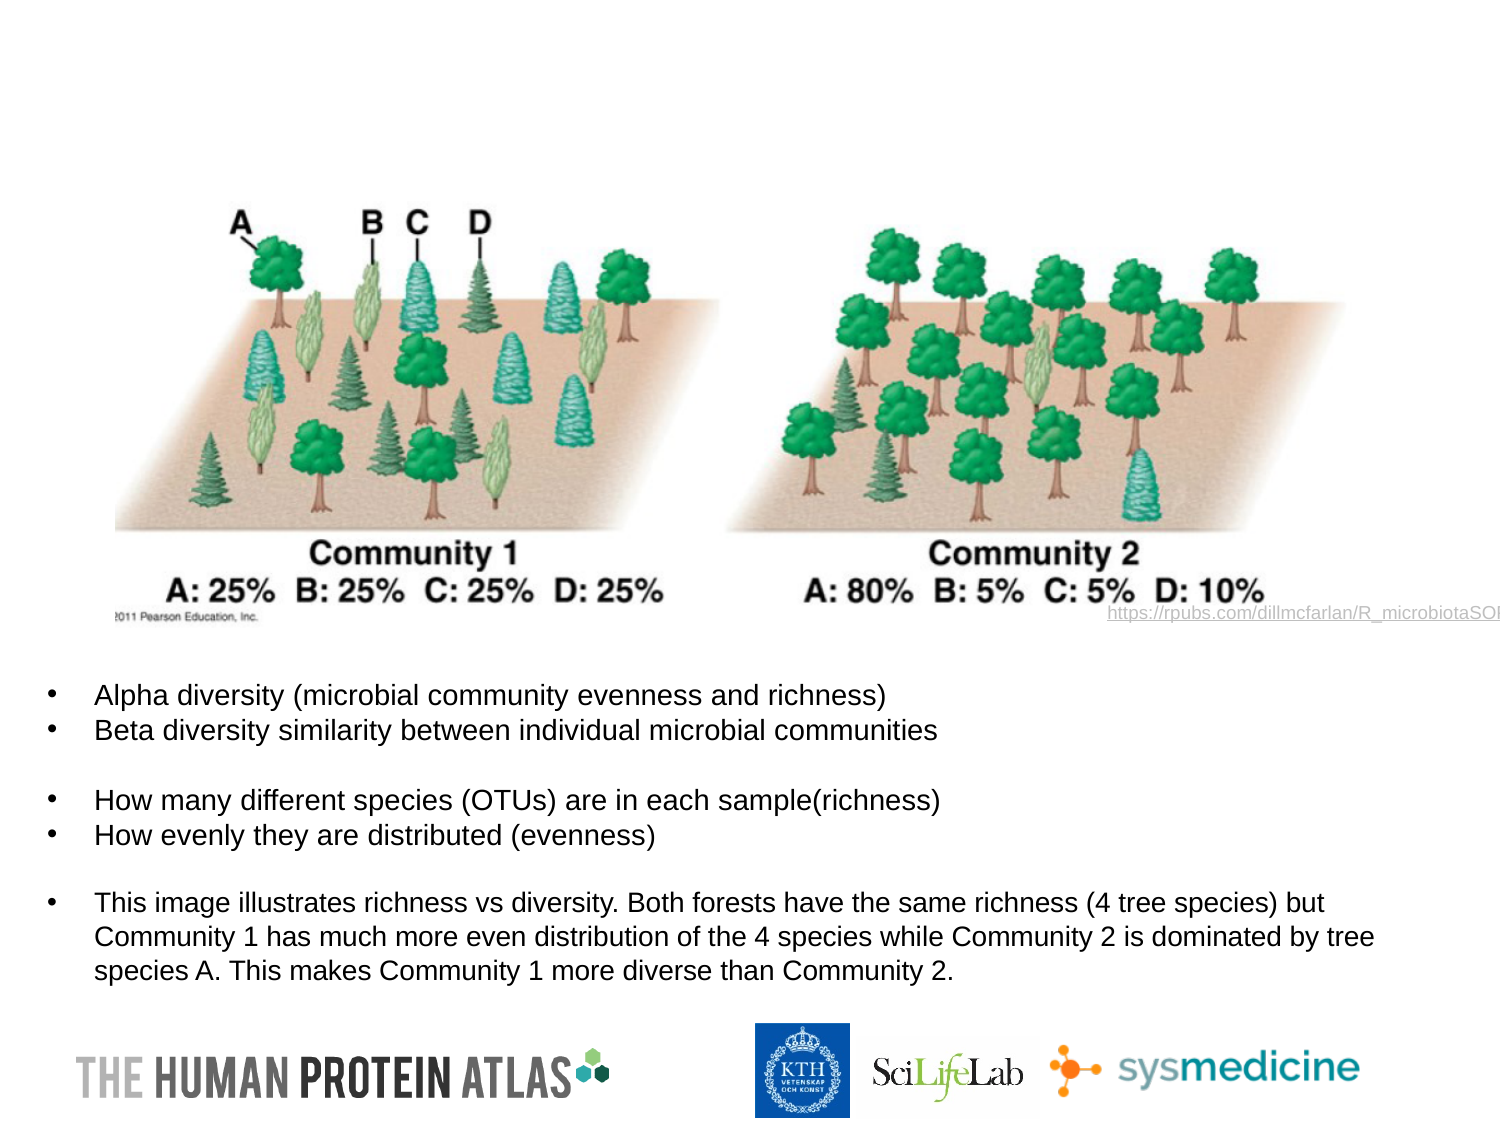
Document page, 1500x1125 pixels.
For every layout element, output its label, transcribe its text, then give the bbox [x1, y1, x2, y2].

picture [755, 1027, 850, 1118]
picture [1049, 1044, 1360, 1098]
picture [76, 1048, 609, 1098]
text_box Alpha diversity (microbial community evenness and richness) Beta diversity similarity between individual microbial communities How many different species (OTUs) are in each sample(richness) How evenly they are distributed (evenness) This image illustrates richness vs diversity. Both forests have the same richness (4 tree species) but Community 1 has much more even distribution of the 4 species while Community 2 is dominated by tree species A. This makes Community 1 more diverse than Community 2. [32, 668, 1468, 1027]
text_box https://rpubs.com/dillmcfarlan/R_microbiotaSOP [1401, 592, 1500, 631]
picture [114, 186, 1396, 631]
picture [856, 1036, 1040, 1119]
